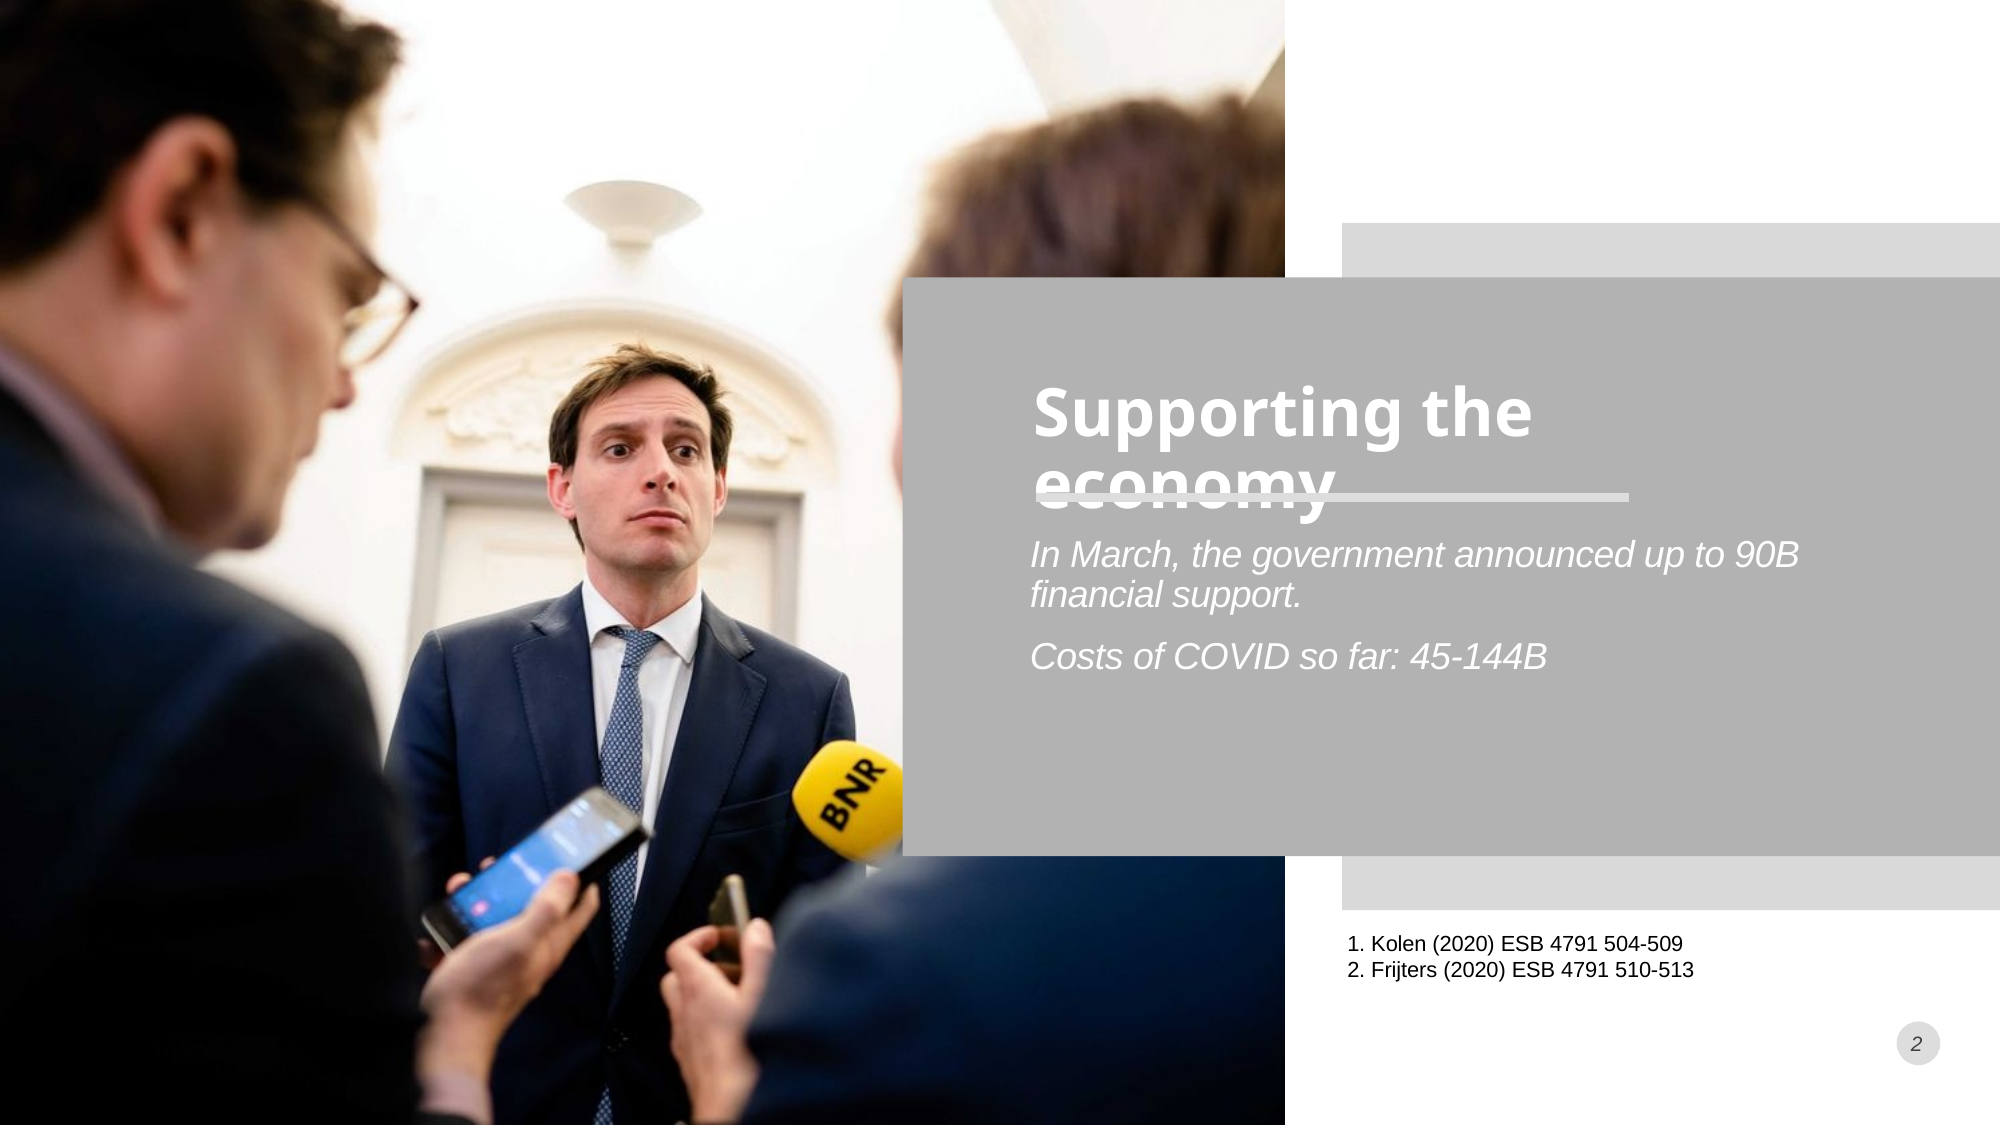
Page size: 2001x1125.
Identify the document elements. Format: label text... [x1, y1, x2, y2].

picture [0, 0, 1285, 1125]
text_box 1. Kolen (2020) ESB 4791 504-509 2. Frijters (2020) ESB 4791 510-513 [1332, 922, 1835, 990]
text_box [1342, 222, 2000, 277]
title Supporting the economy [1285, 382, 1866, 520]
text_box [1285, 277, 2000, 857]
text_box In March, the government announced up to 90B financial support. Costs of COVID so far: 45-144B [1285, 527, 1866, 791]
text_box [1342, 857, 2000, 911]
slide_number 2 [1878, 1012, 1938, 1073]
